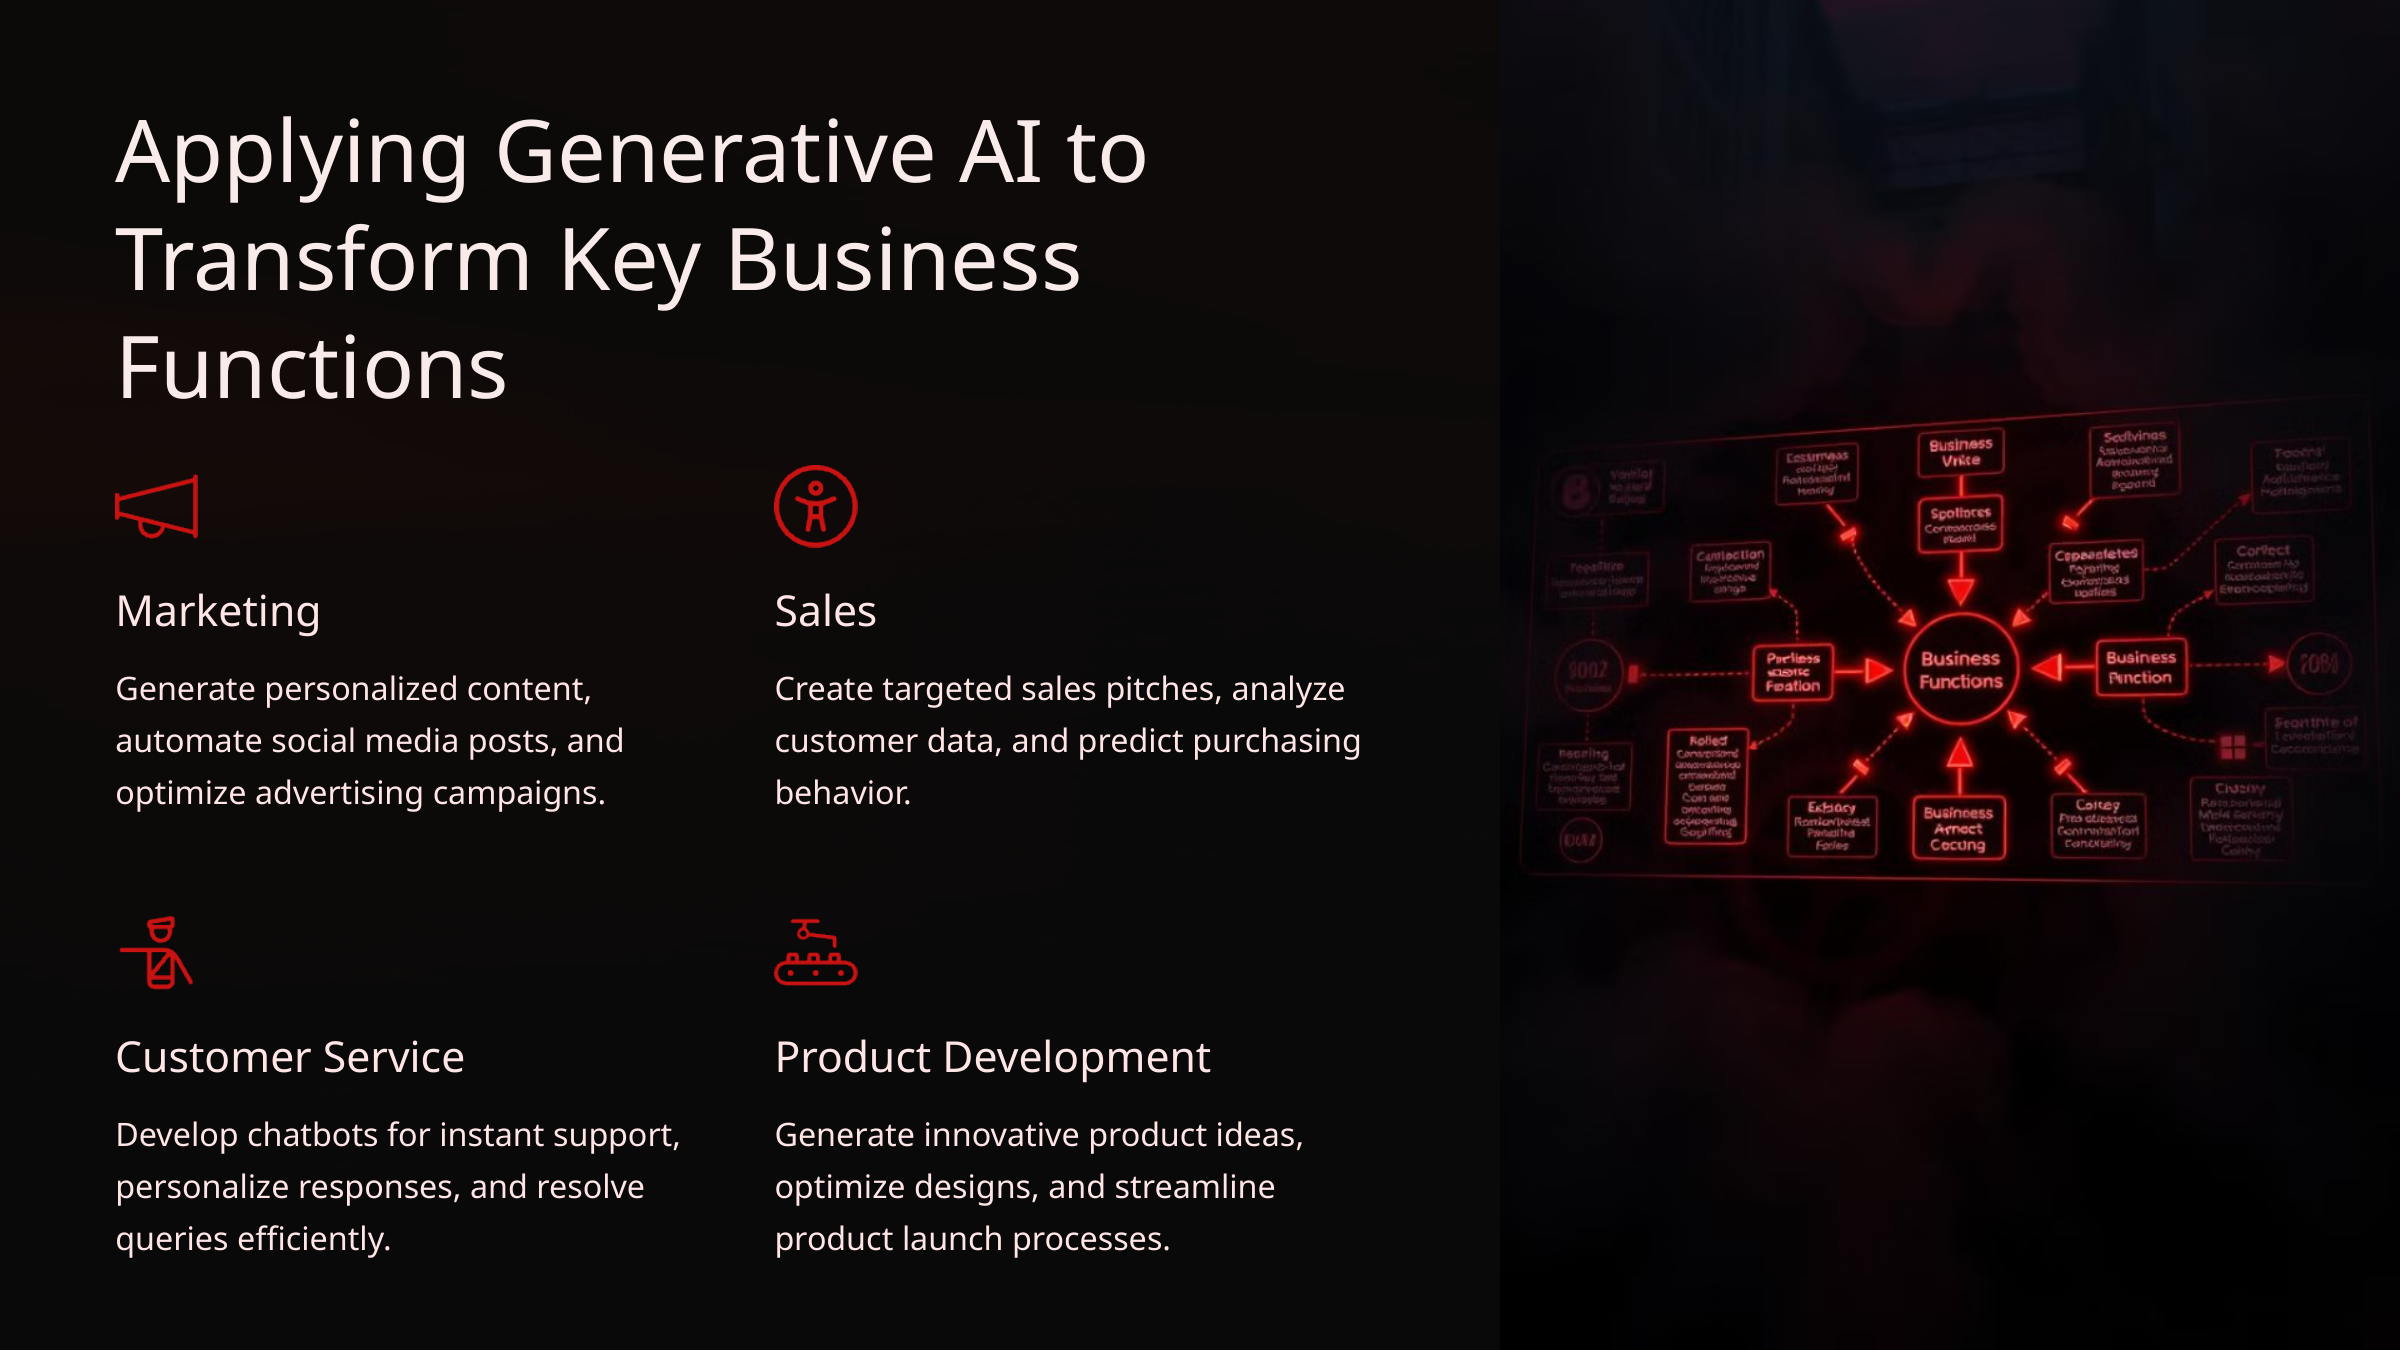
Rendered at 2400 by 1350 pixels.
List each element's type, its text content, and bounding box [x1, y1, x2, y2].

text_box Develop chatbots for instant support, personalize responses, and resolve queries efficiently. [115, 1100, 726, 1259]
picture [1499, 0, 2400, 1350]
text_box Create targeted sales pitches, analyze customer data, and predict purchasing behavior. [774, 654, 1385, 813]
text_box Product Development [774, 1026, 1329, 1082]
picture [115, 911, 198, 994]
text_box Generate innovative product ideas, optimize designs, and streamline product launch processes. [774, 1100, 1385, 1259]
picture [774, 465, 858, 548]
text_box Sales [774, 580, 1209, 635]
picture [115, 465, 198, 548]
text_box Generate personalized content, automate social media posts, and optimize advertising campaigns. [115, 654, 726, 813]
text_box Applying Generative AI to Transform Key Business Functions [115, 90, 1385, 416]
text_box Marketing [115, 580, 549, 635]
text_box Customer Service [115, 1026, 585, 1082]
picture [774, 911, 858, 994]
